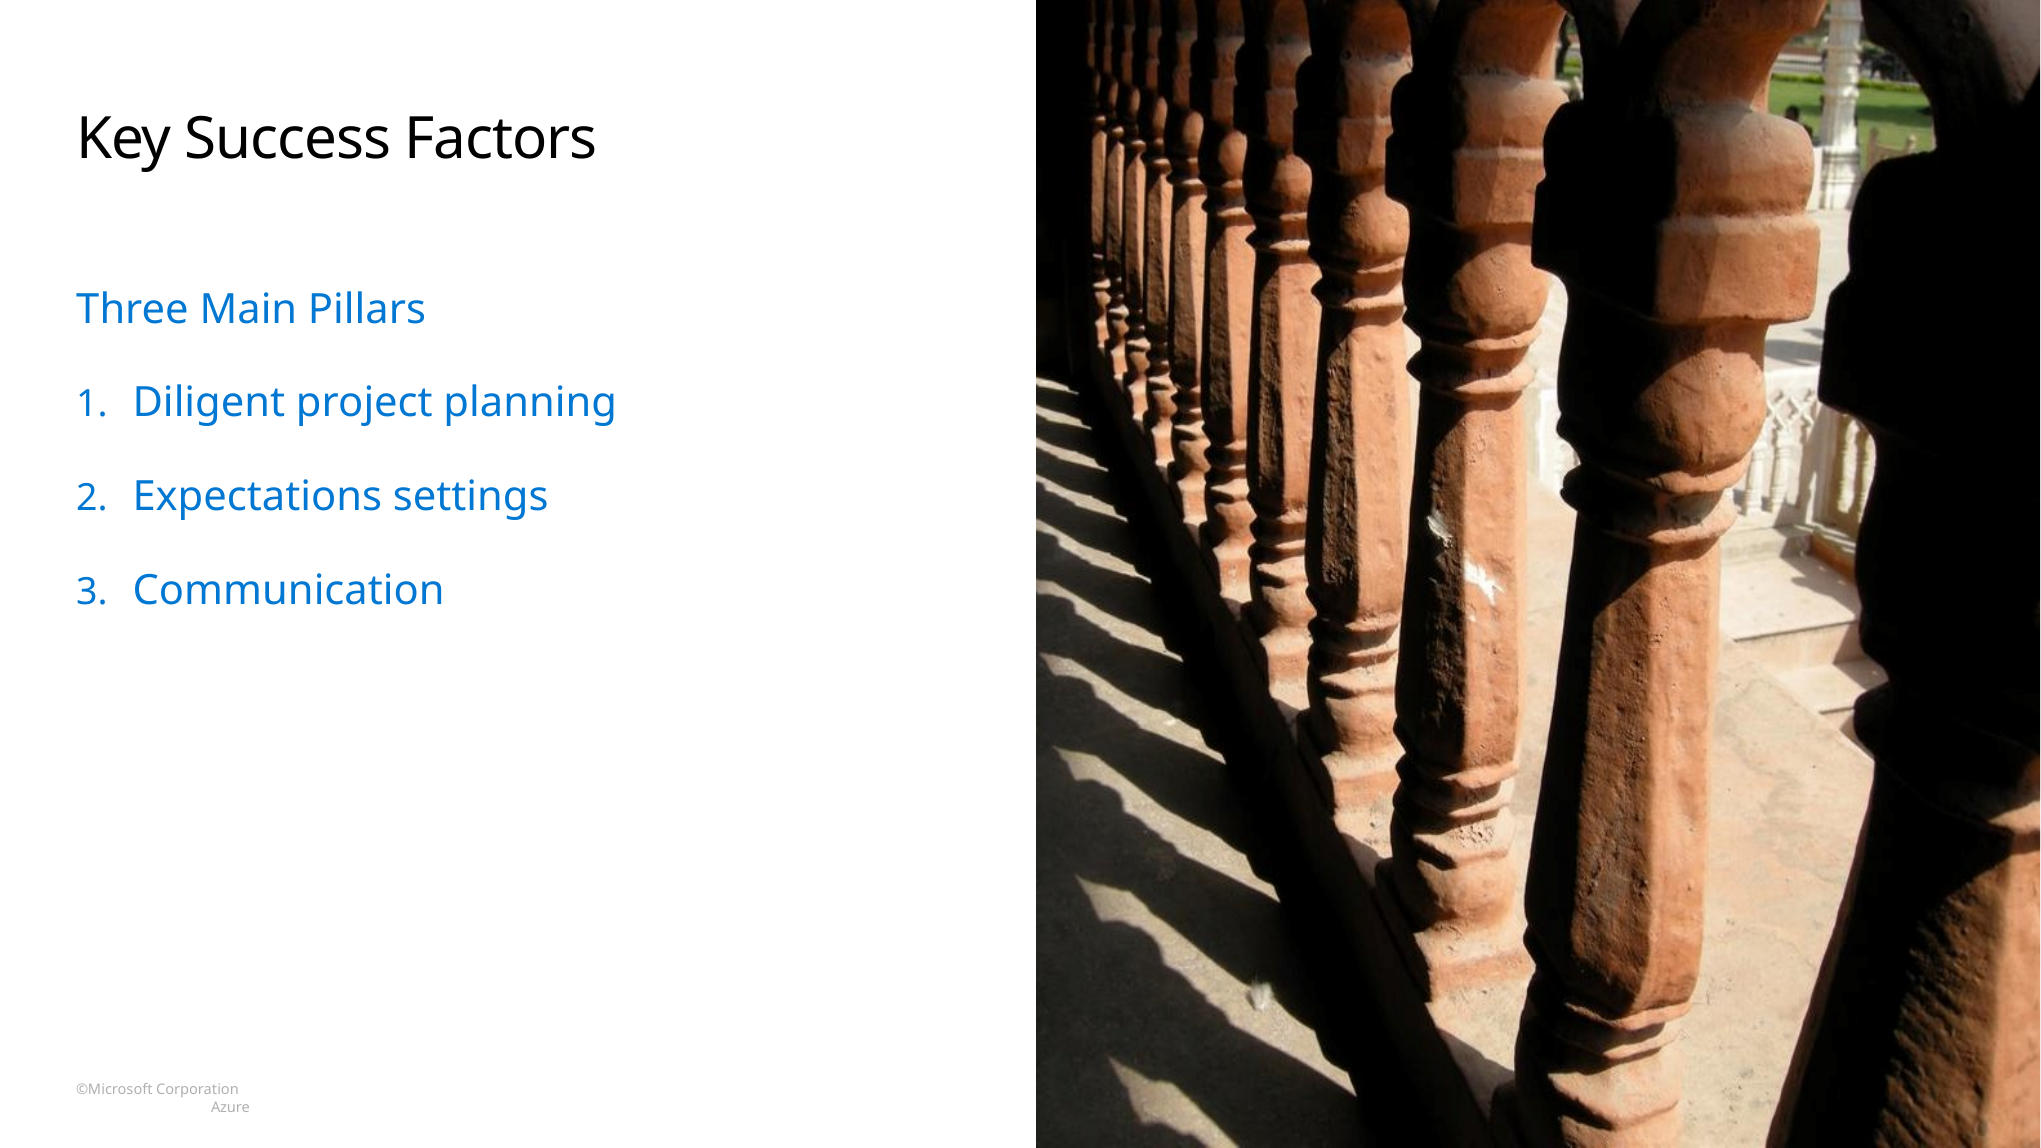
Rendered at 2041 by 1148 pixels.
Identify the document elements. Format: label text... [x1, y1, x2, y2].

picture [1036, 0, 2041, 1148]
title Key Success Factors [76, 103, 1004, 172]
list Three Main Pillars Diligent project planning Expectations settings Communication [76, 256, 960, 607]
